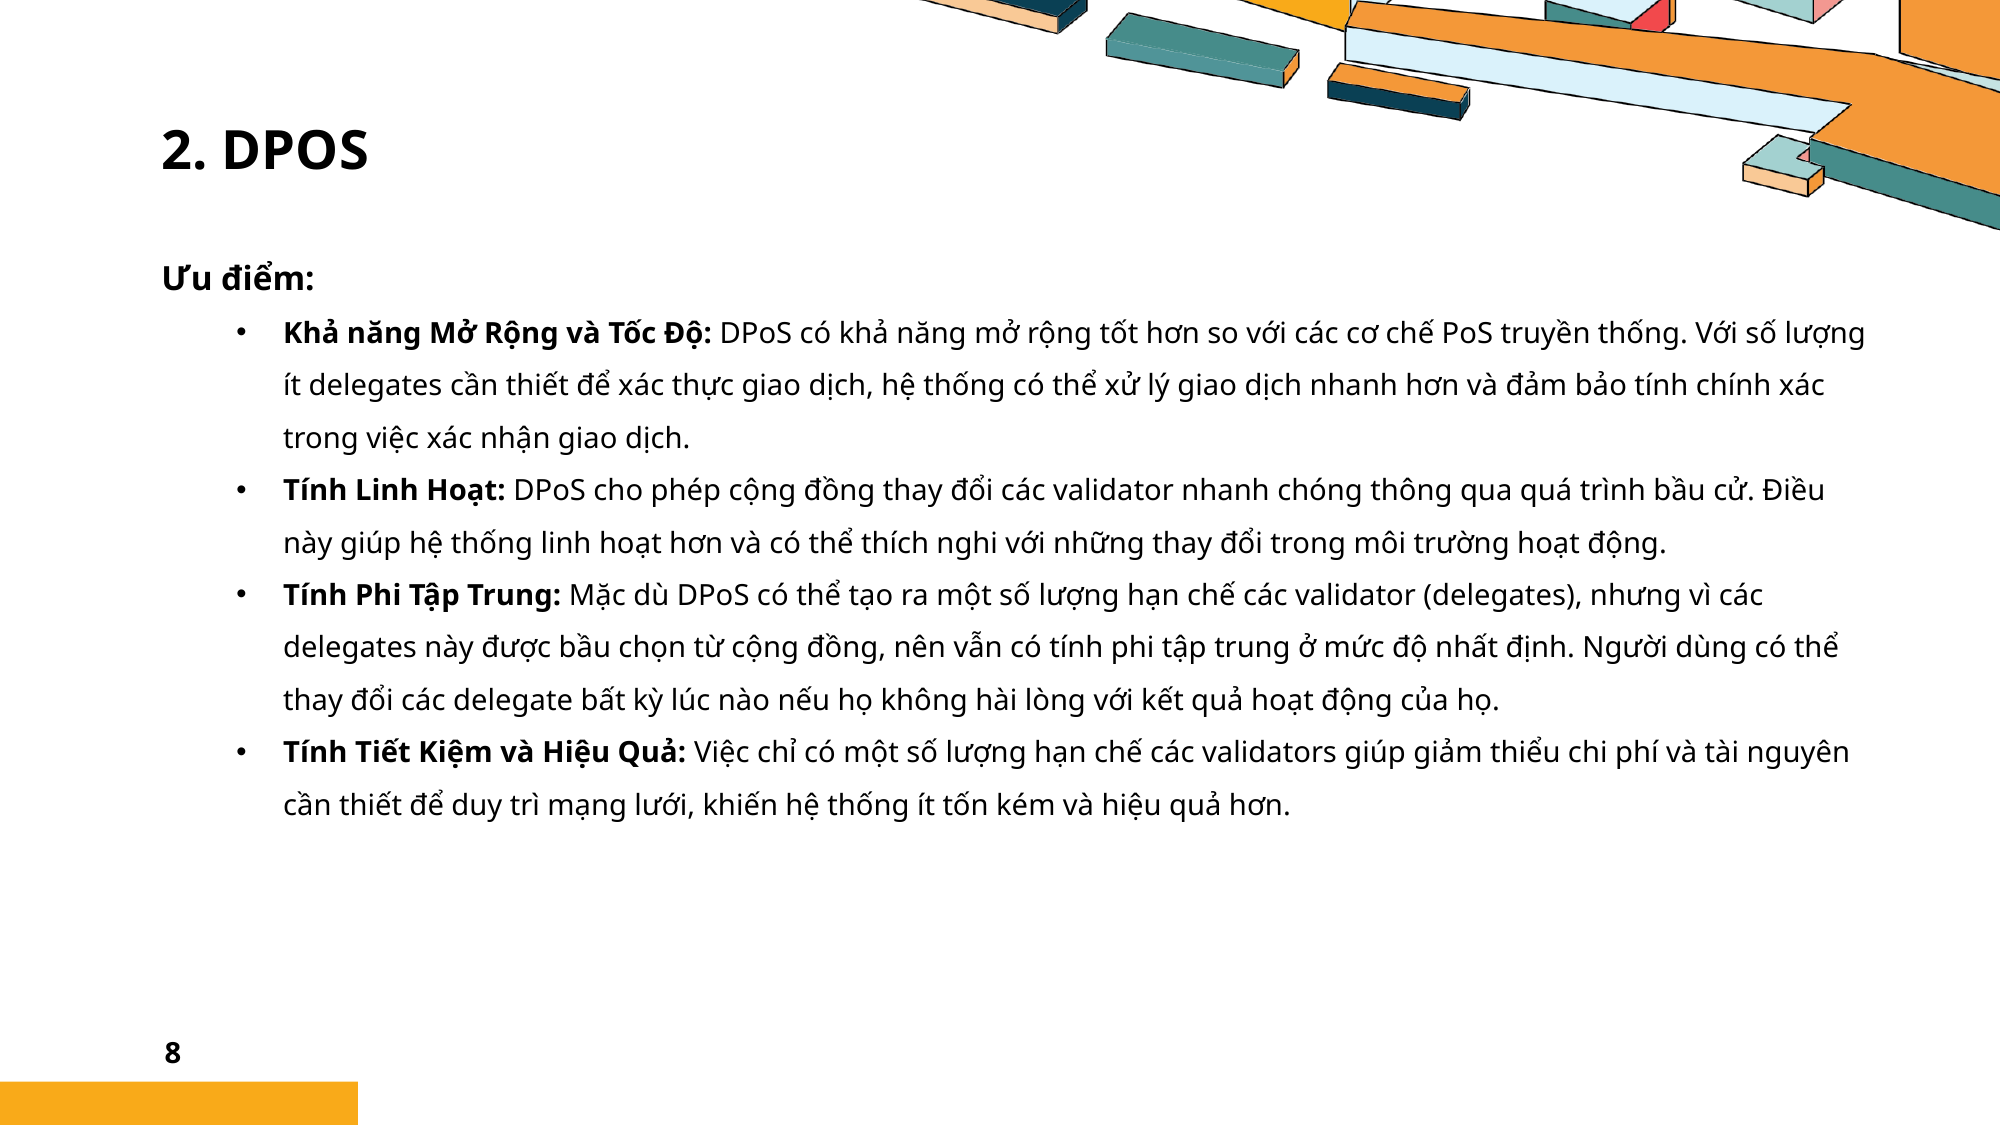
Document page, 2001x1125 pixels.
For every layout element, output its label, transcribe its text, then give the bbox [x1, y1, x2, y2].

title 2. DPOS [146, 50, 1508, 189]
picture [816, 0, 2000, 236]
text_box Ưu điểm: Khả năng Mở Rộng và Tốc Độ: DPoS có khả năng mở rộng tốt hơn so với các cơ chế PoS truyền thống. Với số lượng ít delegates cần thiết để xác thực giao dịch, hệ thống có thể xử lý giao dịch nhanh hơn và đảm bảo tính chính xác trong việc xác nhận giao dịch. Tính Linh Hoạt: DPoS cho phép cộng đồng thay đổi các validator nhanh chóng thông qua quá trình bầu cử. Điều này giúp hệ thống linh hoạt hơn và có thể thích nghi với những thay đổi trong môi trường hoạt động. Tính Phi Tập Trung: Mặc dù DPoS có thể tạo ra một số lượng hạn chế các validator (delegates), nhưng vì các delegates này được bầu chọn từ cộng đồng, nên vẫn có tính phi tập trung ở mức độ nhất định. Người dùng có thể thay đổi các delegate bất kỳ lúc nào nếu họ không hài lòng với kết quả hoạt động của họ. Tính Tiết Kiệm và Hiệu Quả: Việc chỉ có một số lượng hạn chế các validators giúp giảm thiểu chi phí và tài nguyên cần thiết để duy trì mạng lưới, khiến hệ thống ít tốn kém và hiệu quả hơn. [146, 229, 1896, 934]
slide_number 8 [149, 1024, 345, 1085]
